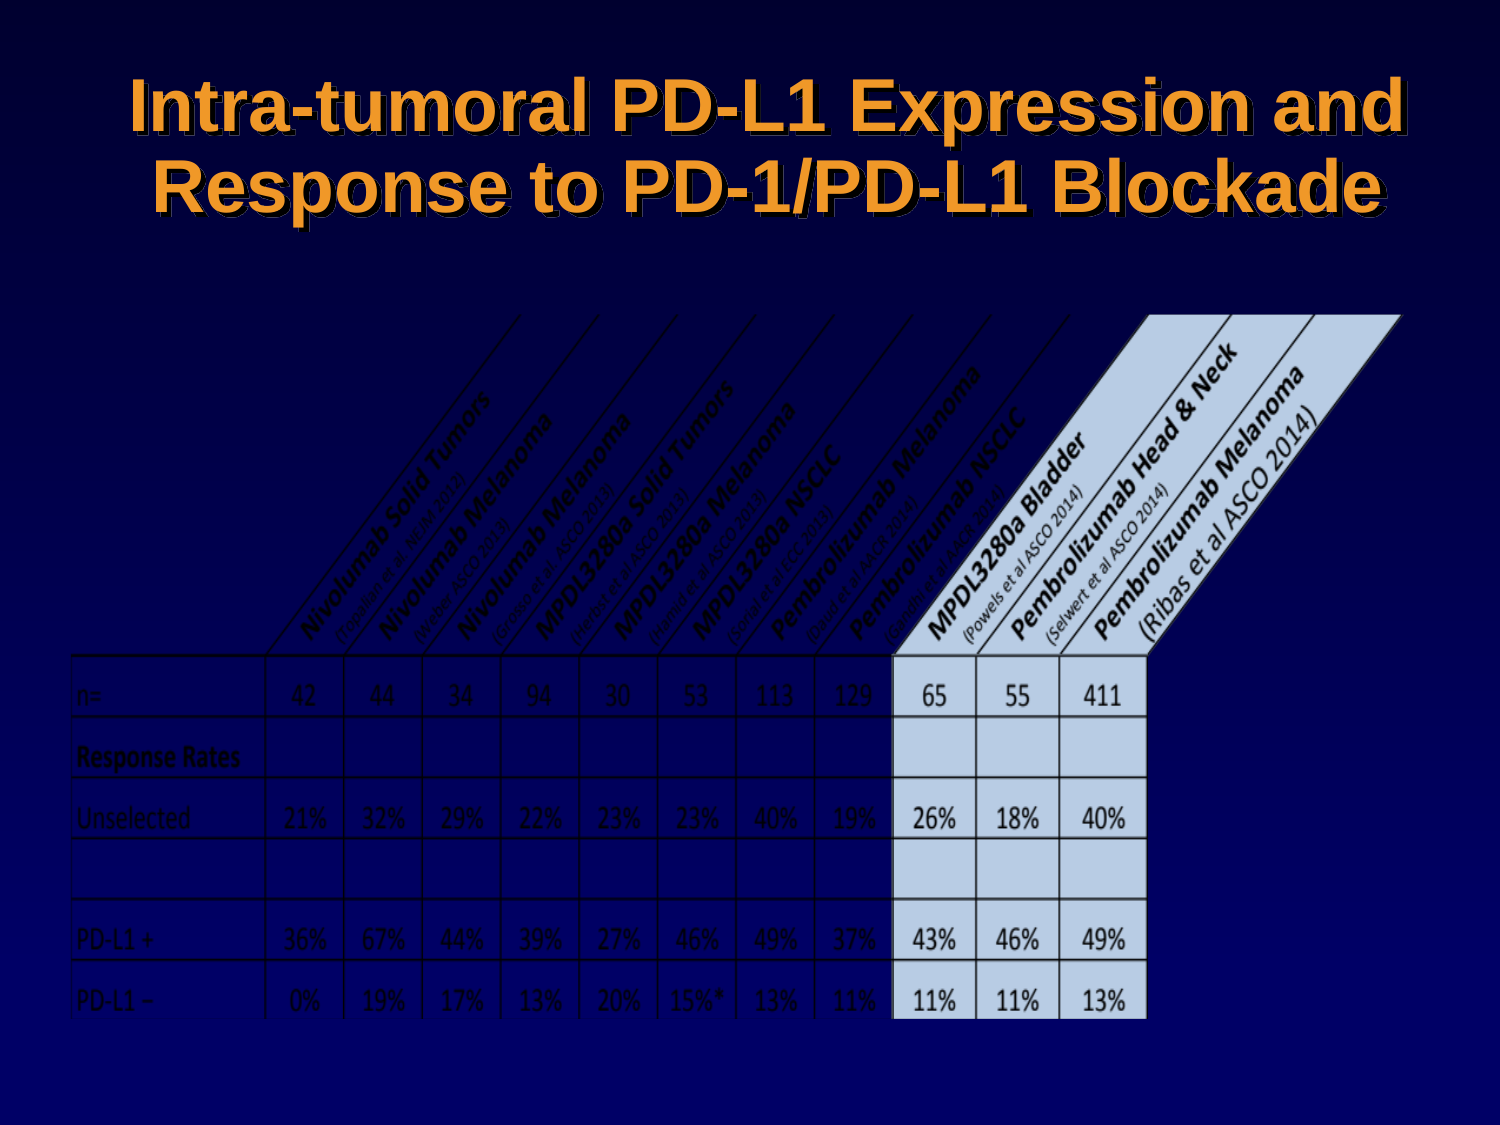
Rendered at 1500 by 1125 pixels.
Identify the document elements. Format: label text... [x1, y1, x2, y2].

title Intra-tumoral PD-L1 Expression and Response to PD-1/PD-L1 Blockade [96, 57, 1440, 239]
picture [70, 313, 1452, 1019]
